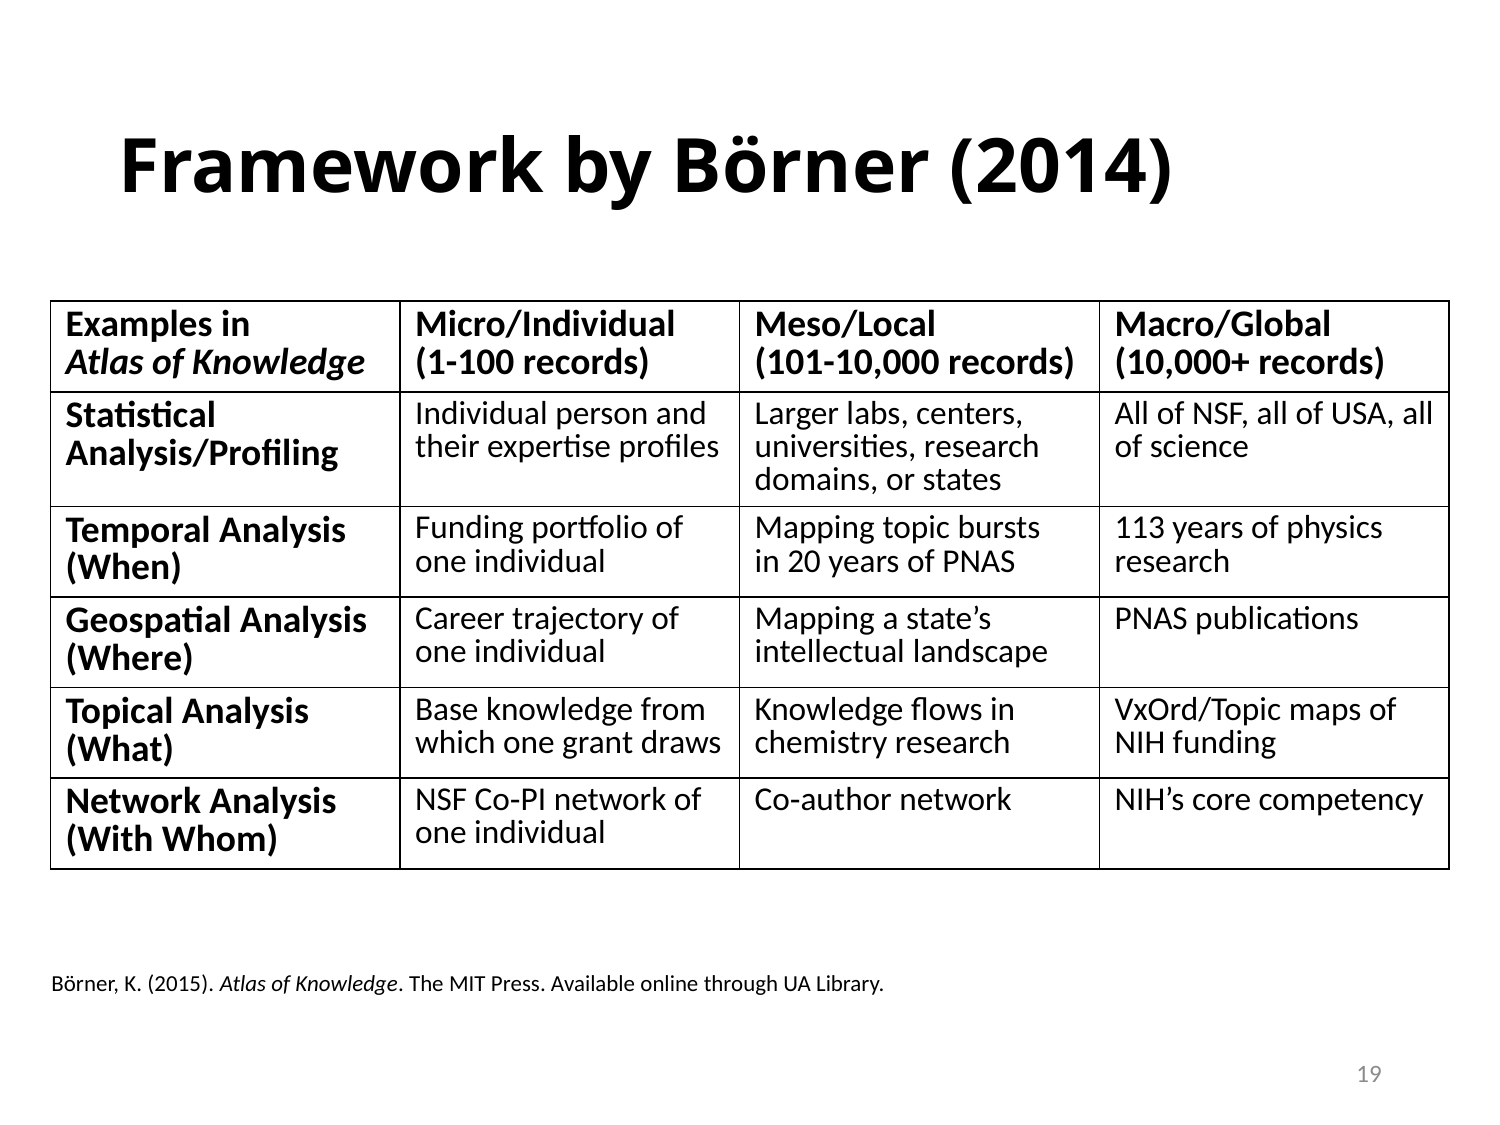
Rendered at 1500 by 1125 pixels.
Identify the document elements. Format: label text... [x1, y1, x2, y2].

table_cell Career trajectory of one individual [401, 598, 739, 687]
table_cell Co‐author network [740, 779, 1099, 868]
table_header Micro/Individual (1-100 records) [401, 302, 739, 391]
table_cell Knowledge flows in chemistry research [740, 688, 1099, 777]
table_cell Geospatial Analysis (Where) [51, 598, 399, 687]
table_cell Statistical Analysis/Profiling [51, 393, 399, 506]
table_cell VxOrd/Topic maps of NIH funding [1100, 688, 1448, 777]
table_cell PNAS publications [1100, 598, 1448, 687]
table_cell Topical Analysis (What) [51, 688, 399, 777]
table_cell Mapping a state’s intellectual landscape [740, 598, 1099, 687]
title Framework by Börner (2014) [103, 59, 1397, 278]
table_cell Network Analysis (With Whom) [51, 779, 399, 868]
table_cell Larger labs, centers, universities, research domains, or states [740, 393, 1099, 506]
text_box Börner, K. (2015). Atlas of Knowledge. The MIT Press. Available online through UA Library. [36, 961, 1124, 1004]
table_cell All of NSF, all of USA, all of science [1100, 393, 1448, 506]
table_cell Funding portfolio of one individual [401, 507, 739, 596]
table_header Macro/Global (10,000+ records) [1100, 302, 1448, 391]
table_cell NSF Co‐PI network of one individual [401, 779, 739, 868]
table_header Examples in Atlas of Knowledge [51, 302, 399, 391]
table_cell Individual person and their expertise profiles [401, 393, 739, 506]
table_cell Base knowledge from which one grant draws [401, 688, 739, 777]
table_cell NIH’s core competency [1100, 779, 1448, 868]
table_header Meso/Local (101-10,000 records) [740, 302, 1099, 391]
table_cell Mapping topic bursts in 20 years of PNAS [740, 507, 1099, 596]
table_cell Temporal Analysis (When) [51, 507, 399, 596]
slide_number 19 [1059, 1042, 1397, 1103]
table_cell 113 years of physics research [1100, 507, 1448, 596]
